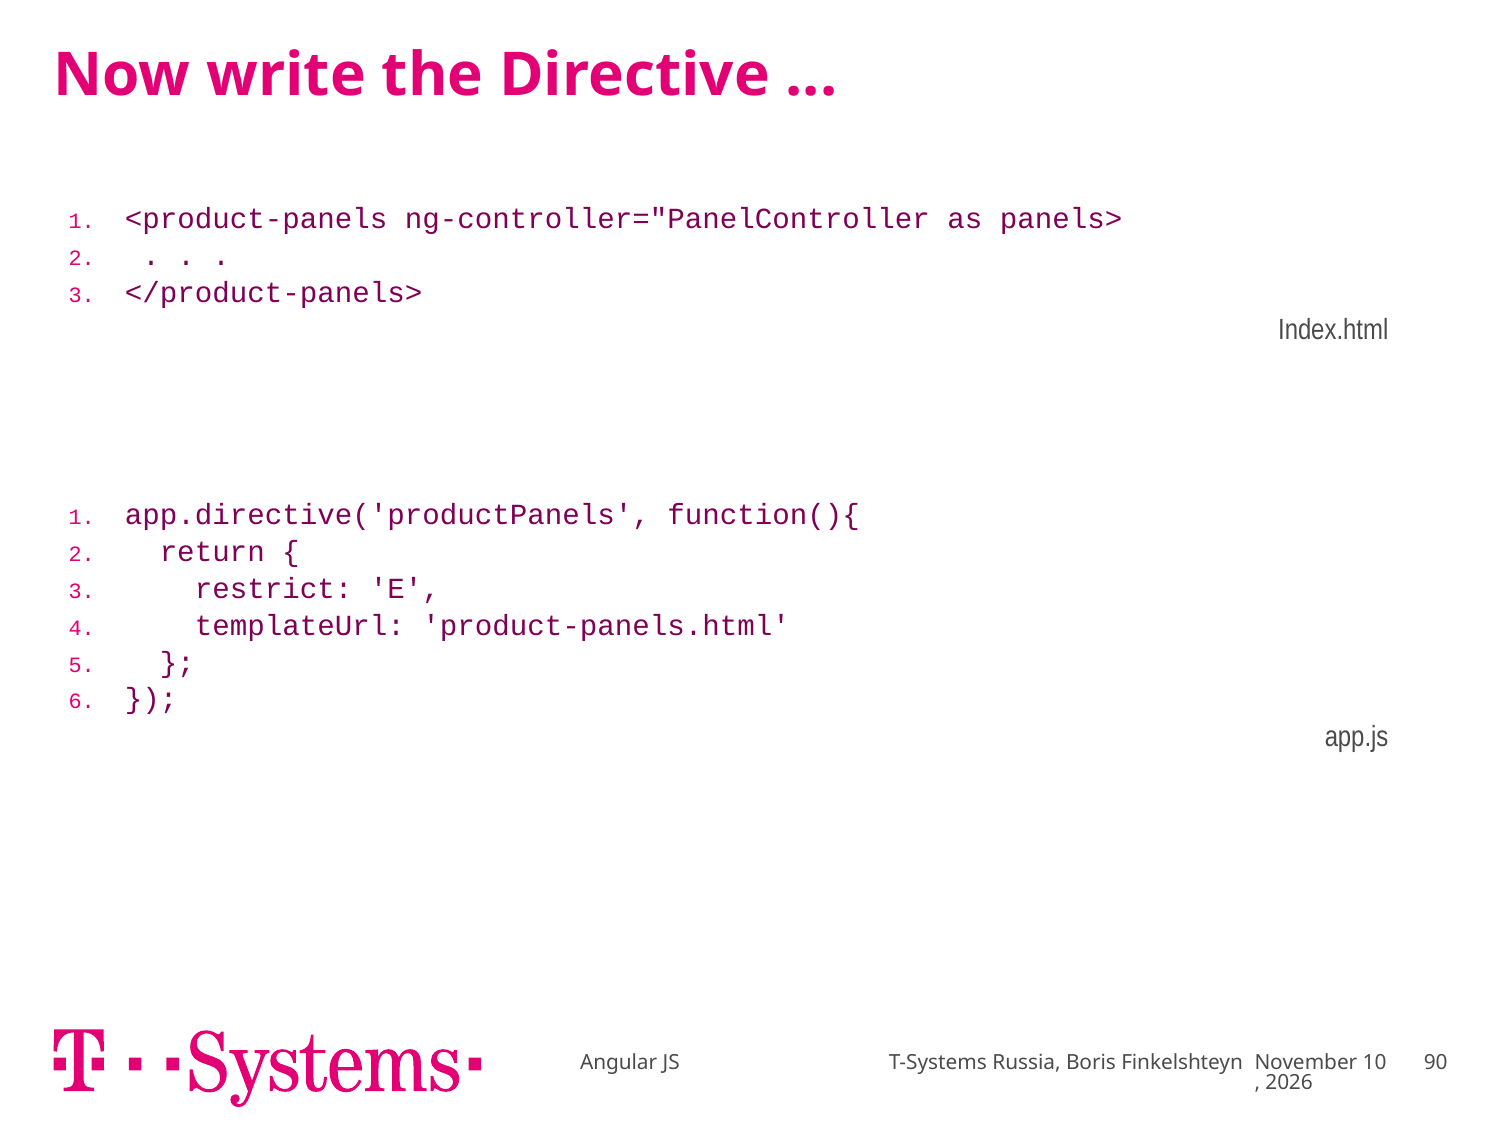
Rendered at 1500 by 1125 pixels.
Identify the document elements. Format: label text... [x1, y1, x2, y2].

table_header <product-panels ng-controller="PanelController as panels> . . . </product-panels> Index.html [54, 197, 1404, 353]
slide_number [1254, 1038, 1389, 1087]
table_header app.directive('productPanels', function(){ return { restrict: 'E', templateUrl: 'product-panels.html' }; }); app.js [54, 493, 1404, 760]
footer Angular JS T-Systems Russia, Boris Finkelshteyn [567, 1038, 1244, 1087]
title Now write the Directive ... [53, 43, 1447, 132]
slide_number 90 [1399, 1038, 1448, 1087]
